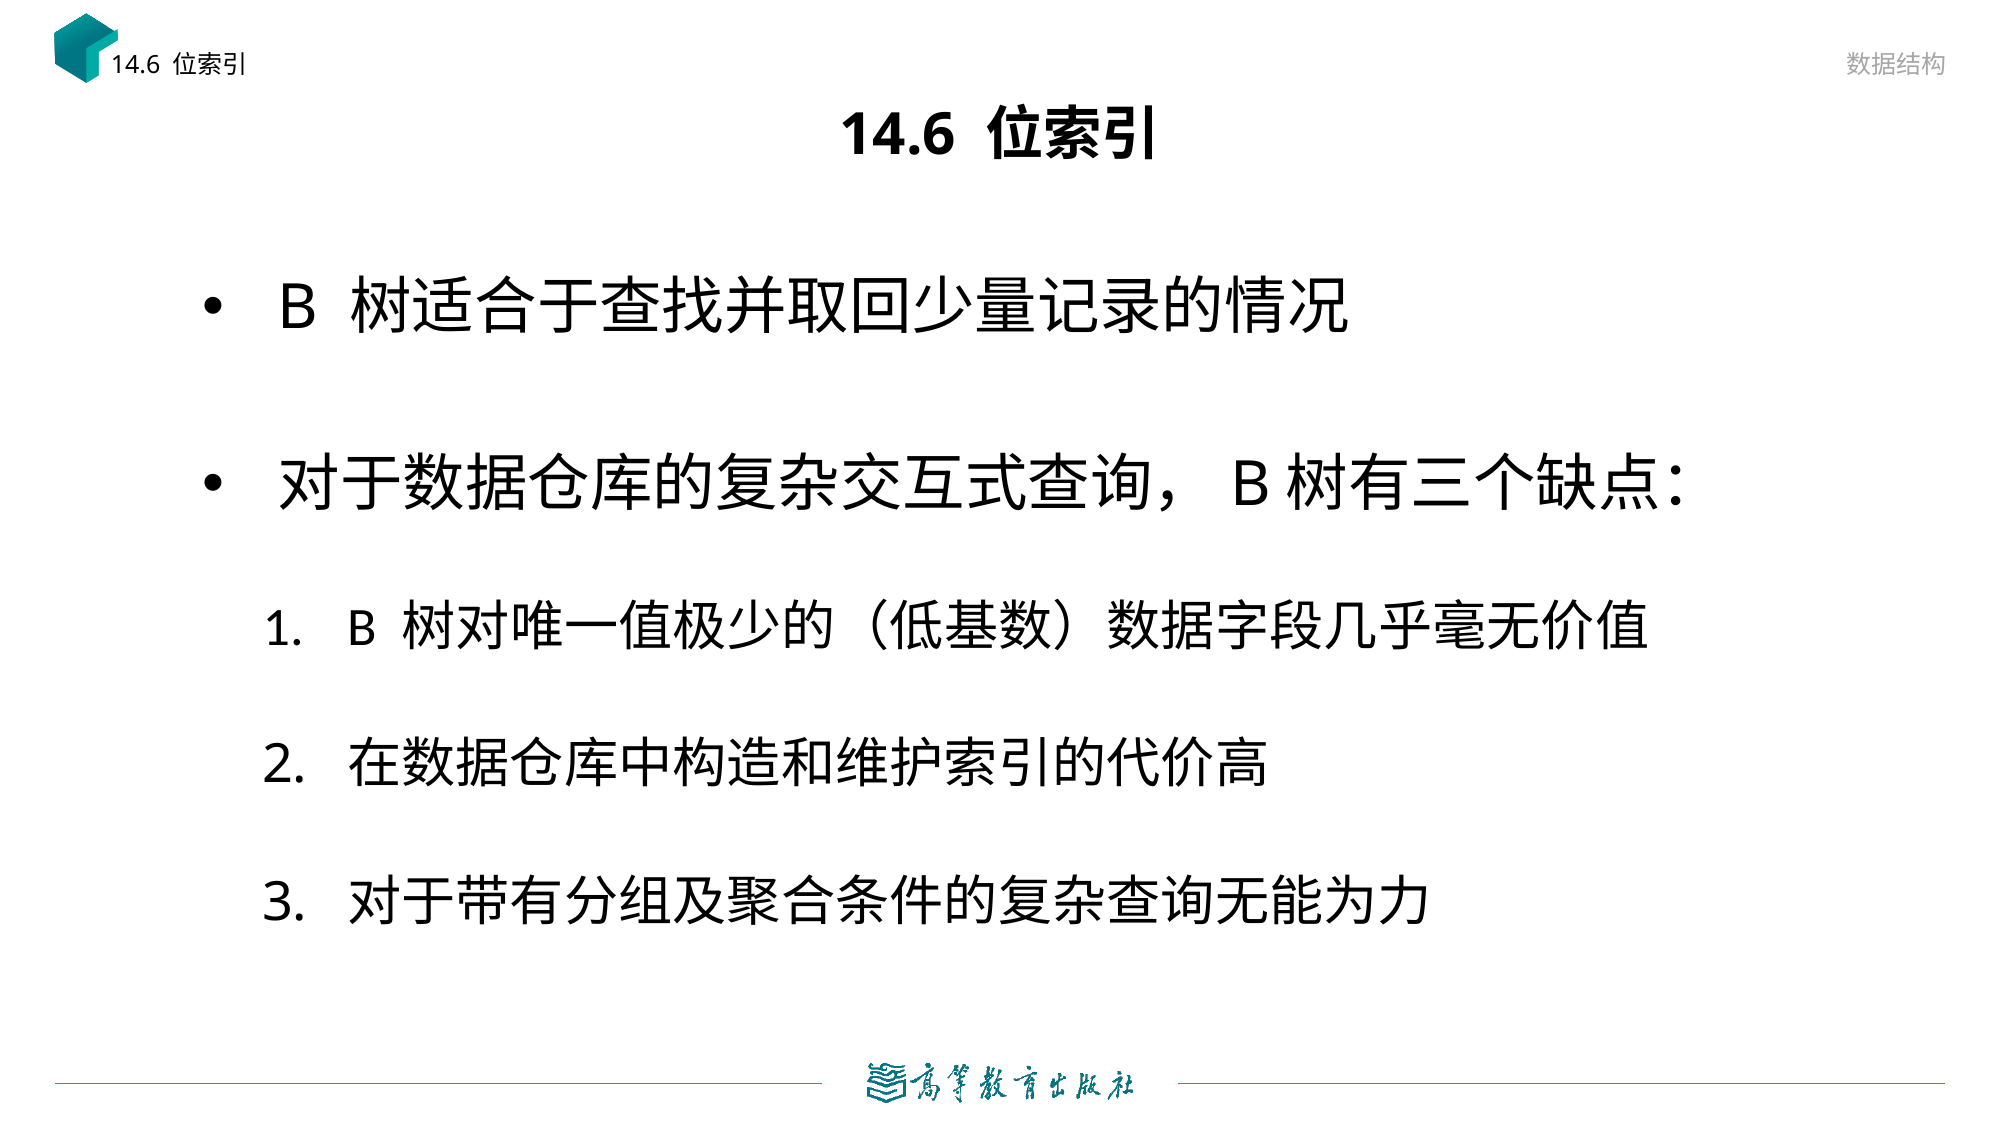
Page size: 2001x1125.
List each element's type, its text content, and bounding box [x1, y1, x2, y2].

picture [867, 1063, 1133, 1103]
subtitle 14.6 位索引 [95, 44, 894, 99]
title 14.6 位索引 [137, 92, 1863, 178]
list 数据结构 [1115, 32, 1962, 86]
text_box B 树适合于查找并取回少量记录的情况 对于数据仓库的复杂交互式查询，B树有三个缺点： B 树对唯一值极少的（低基数）数据字段几乎毫无价值 在数据仓库中构造和维护索引的代价高 对于带有分组及聚合条件的复杂查询无能为力 [187, 267, 1773, 966]
